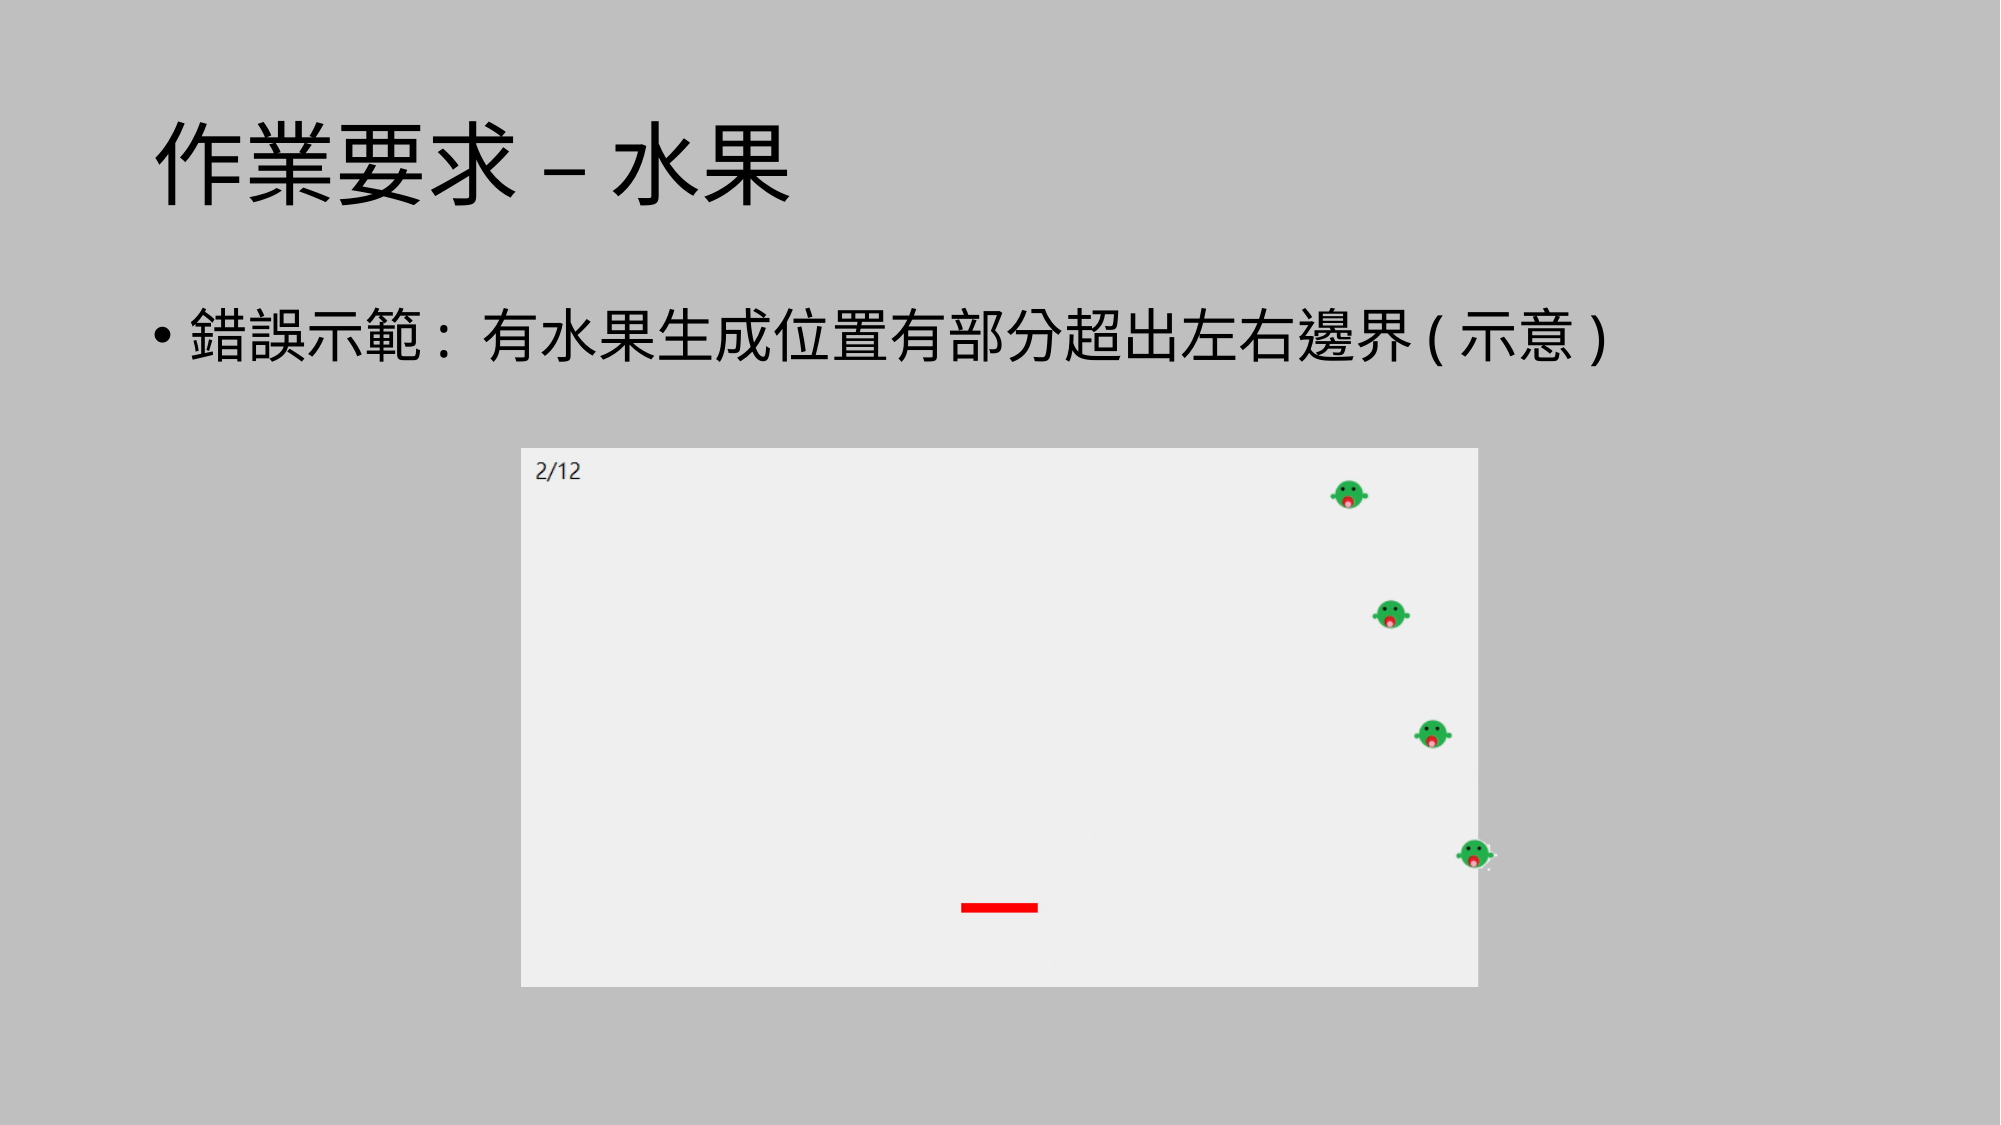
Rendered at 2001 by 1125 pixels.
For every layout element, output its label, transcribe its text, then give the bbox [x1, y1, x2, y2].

list 錯誤示範: 有水果生成位置有部分超出左右邊界(示意) [137, 299, 1863, 1014]
picture [521, 448, 1563, 988]
title 作業要求 – 水果 [137, 59, 1863, 278]
